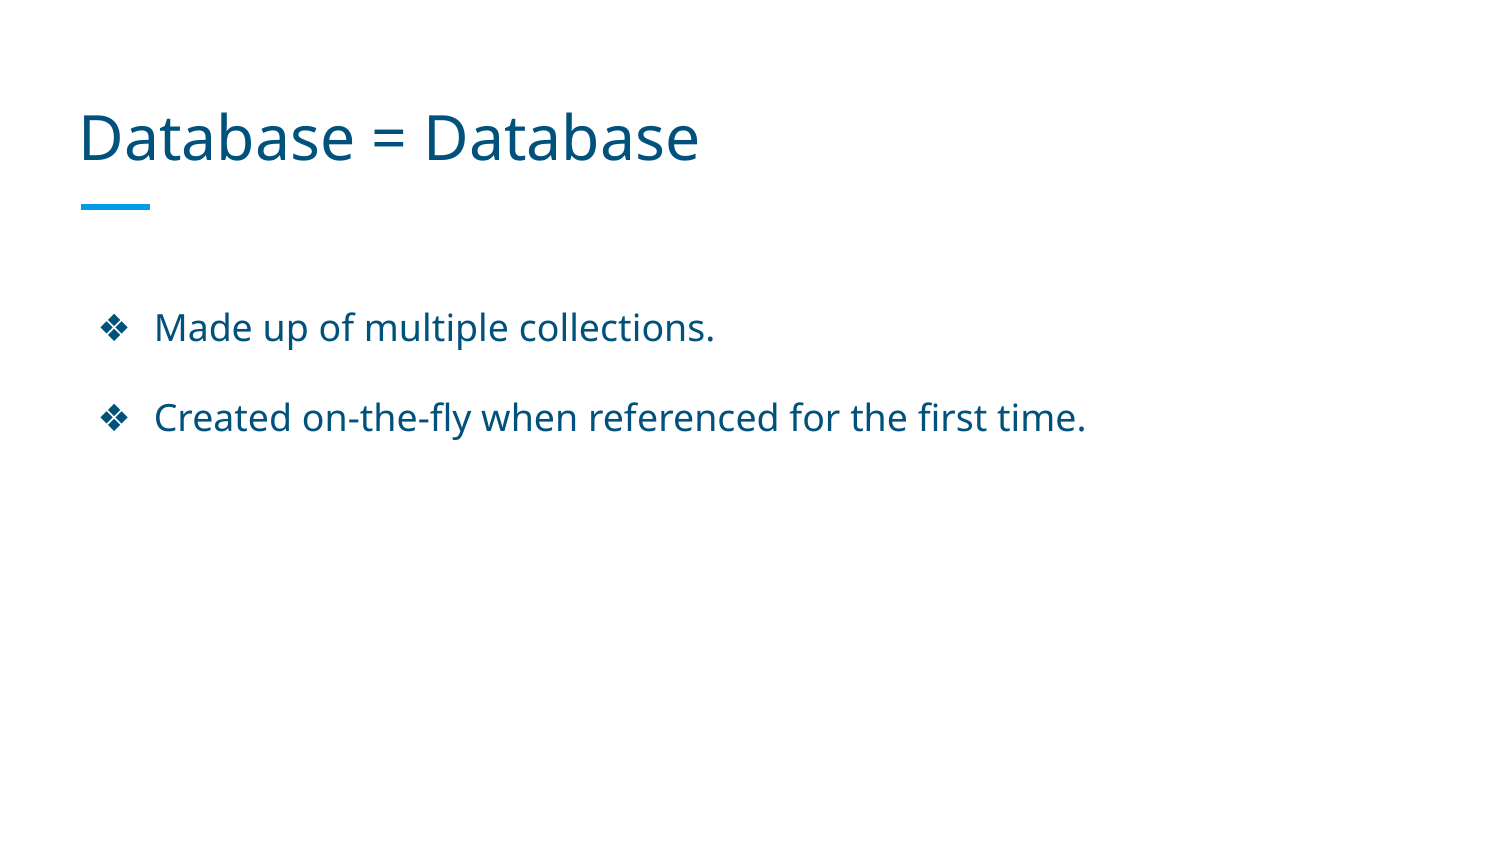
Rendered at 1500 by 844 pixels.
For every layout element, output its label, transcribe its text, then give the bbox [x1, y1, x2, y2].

title Database = Database [63, 75, 1437, 188]
list Made up of multiple collections. Created on-the-fly when referenced for the first time. [63, 244, 1437, 750]
